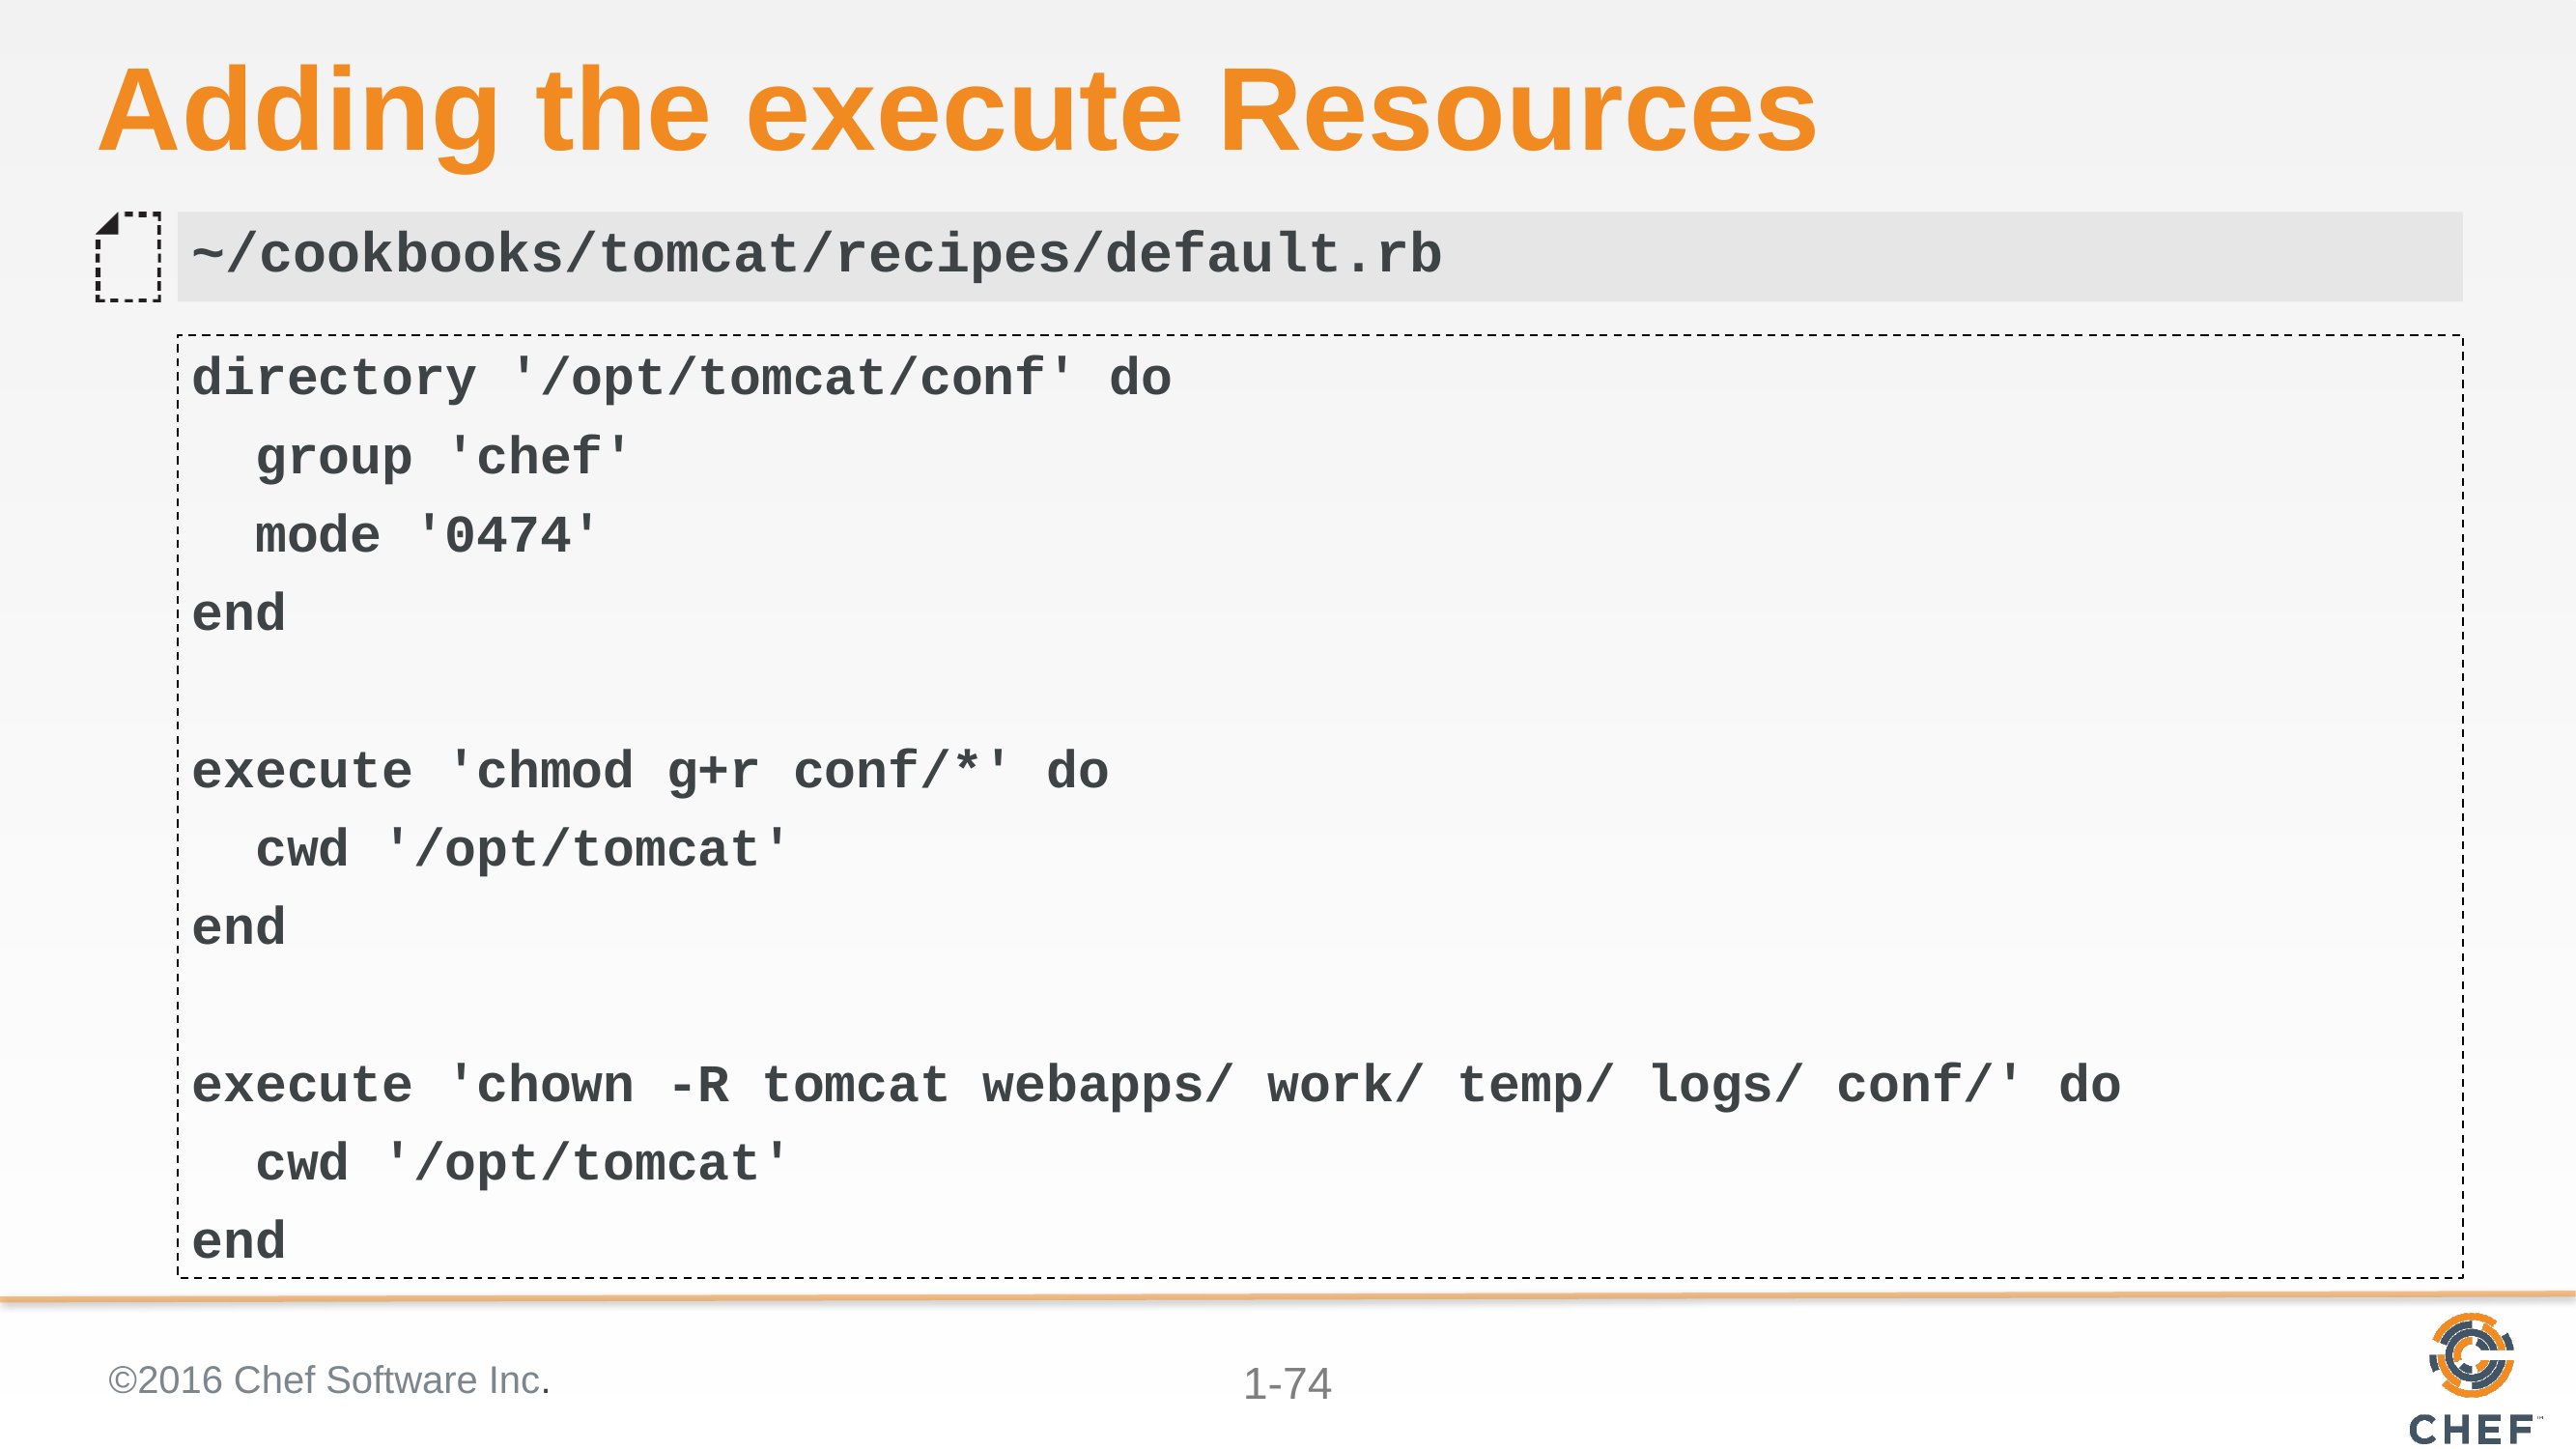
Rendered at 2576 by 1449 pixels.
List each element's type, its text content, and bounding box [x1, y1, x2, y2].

list ~/cookbooks/tomcat/recipes/default.rb [177, 212, 2463, 302]
title Adding the execute Resources [96, 48, 2463, 180]
list directory '/opt/tomcat/conf' do group 'chef' mode '0474' end execute 'chmod g+r conf/*' do cwd '/opt/tomcat' end execute 'chown -R tomcat webapps/ work/ temp/ logs/ conf/' do cwd '/opt/tomcat' end [177, 334, 2464, 1279]
picture [2399, 1297, 2551, 1449]
